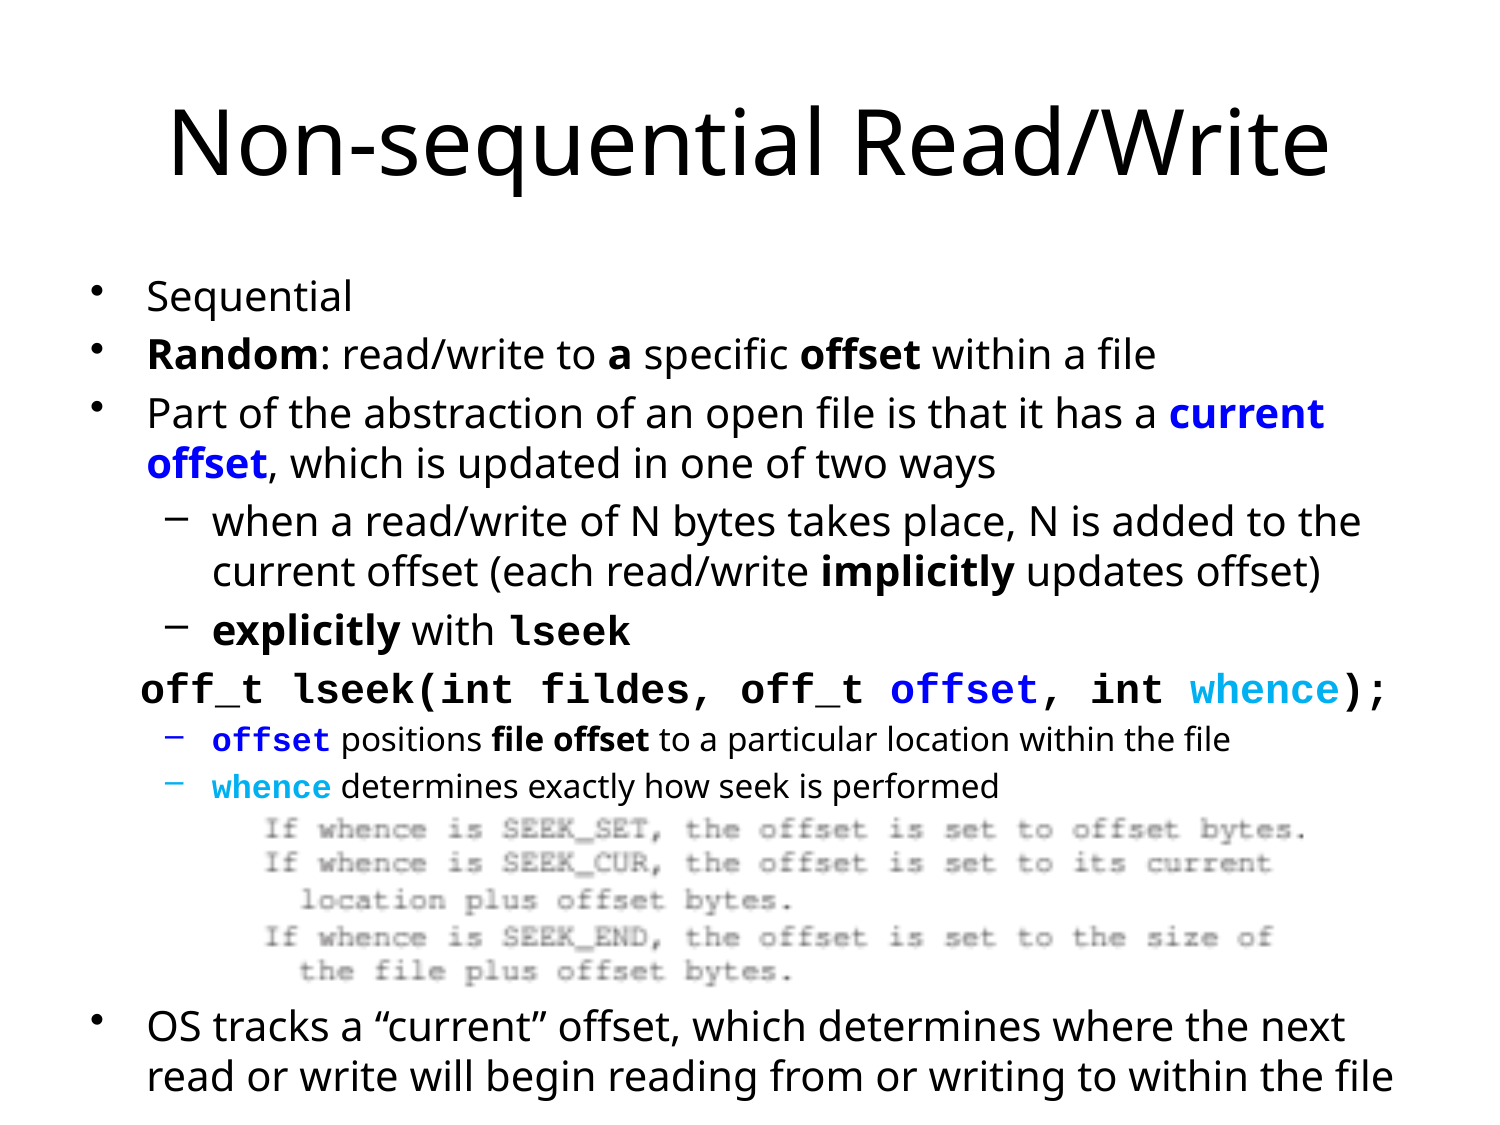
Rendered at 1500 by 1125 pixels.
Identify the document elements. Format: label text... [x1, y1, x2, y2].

picture [262, 812, 1304, 988]
list Sequential Random: read/write to a specific offset within a file Part of the abstraction of an open file is that it has a current offset, which is updated in one of two ways when a read/write of N bytes takes place, N is added to the current offset (each read/write implicitly updates offset) explicitly with lseek off_t lseek(int fildes, off_t offset, int whence); offset positions file offset to a particular location within the file whence determines exactly how seek is performed OS tracks a “current” offset, which determines where the next read or write will begin reading from or writing to within the file [75, 262, 1425, 1005]
title Non-sequential Read/Write [75, 45, 1425, 233]
